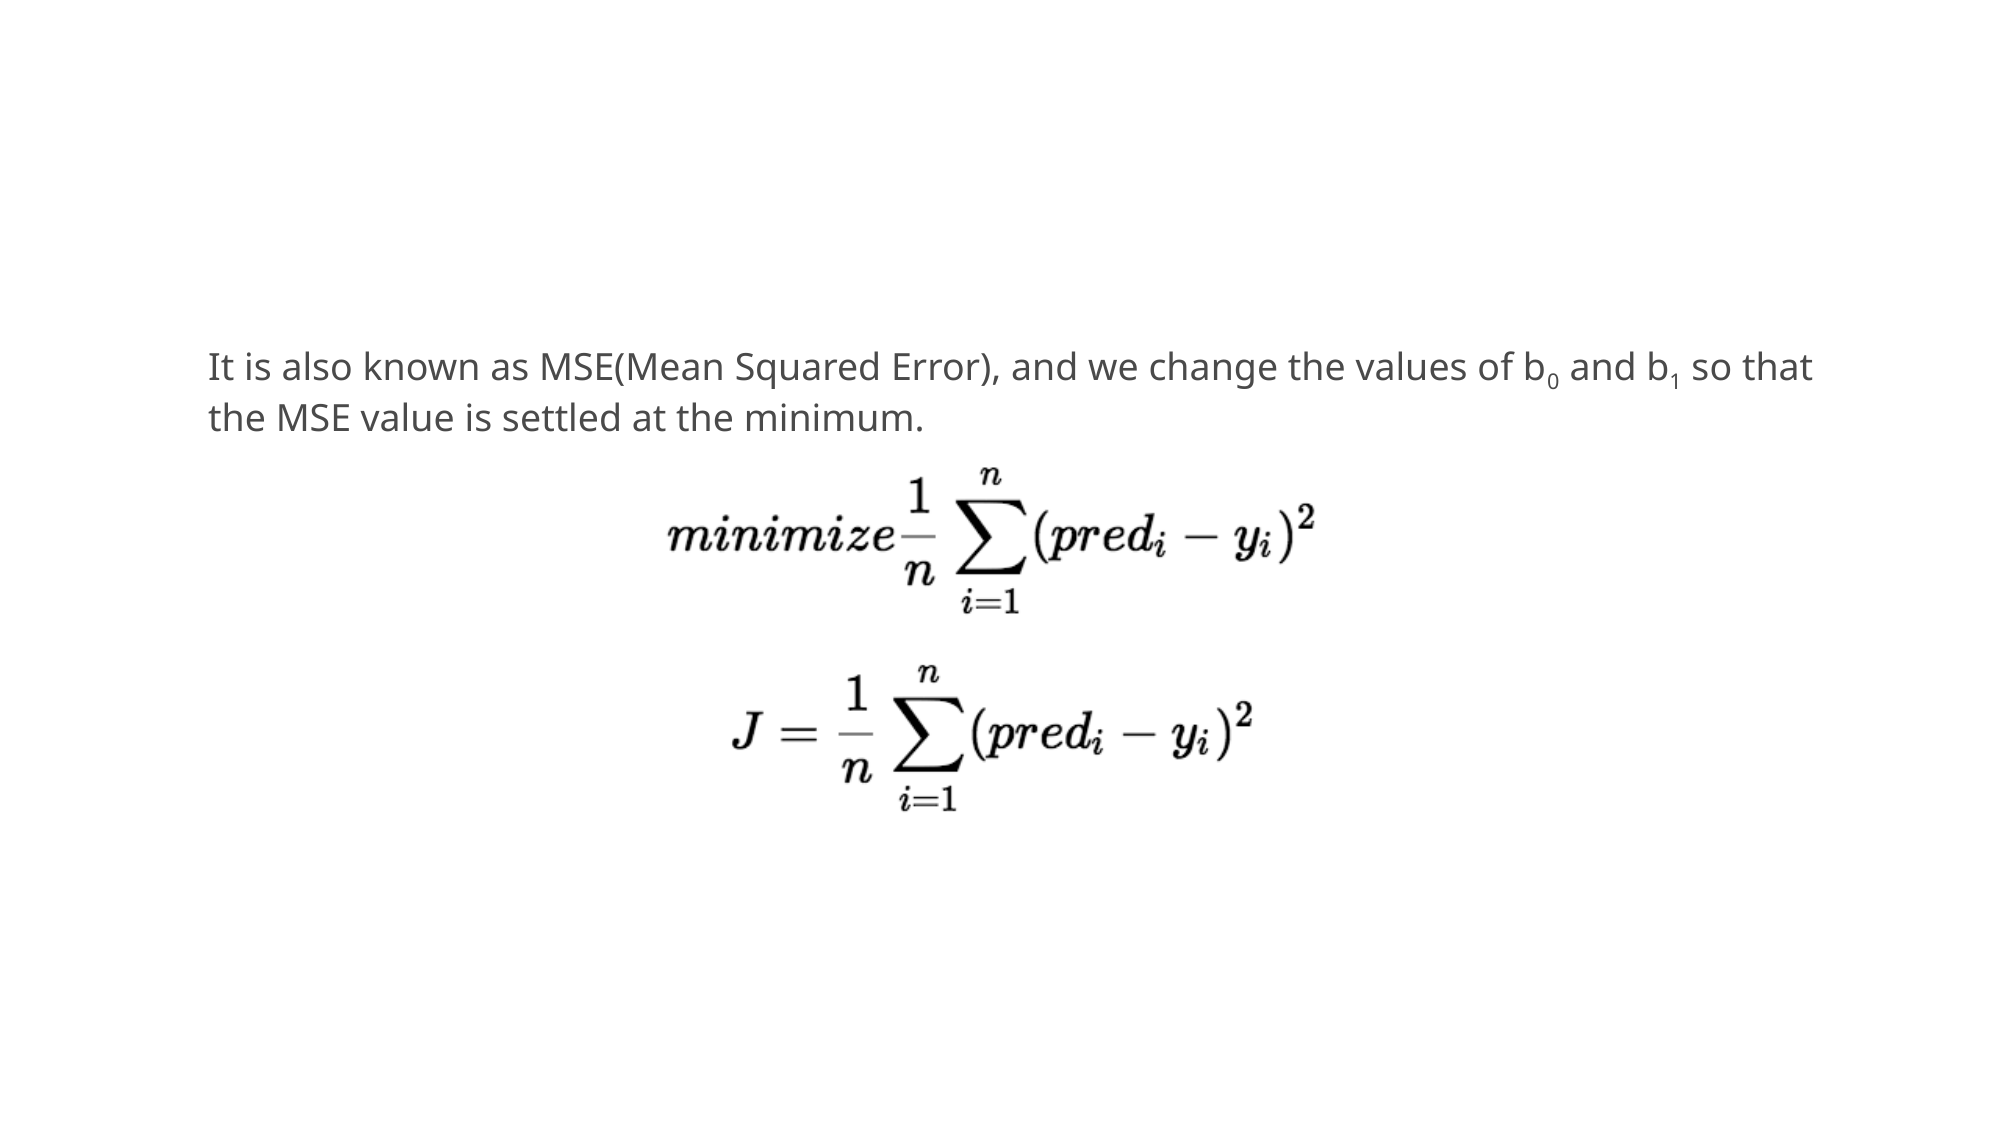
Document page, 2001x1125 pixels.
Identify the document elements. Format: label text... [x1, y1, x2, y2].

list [634, 460, 1366, 852]
text_box It is also known as MSE(Mean Squared Error), and we change the values of b0 and b1 so that the MSE value is settled at the minimum. [193, 335, 1863, 446]
